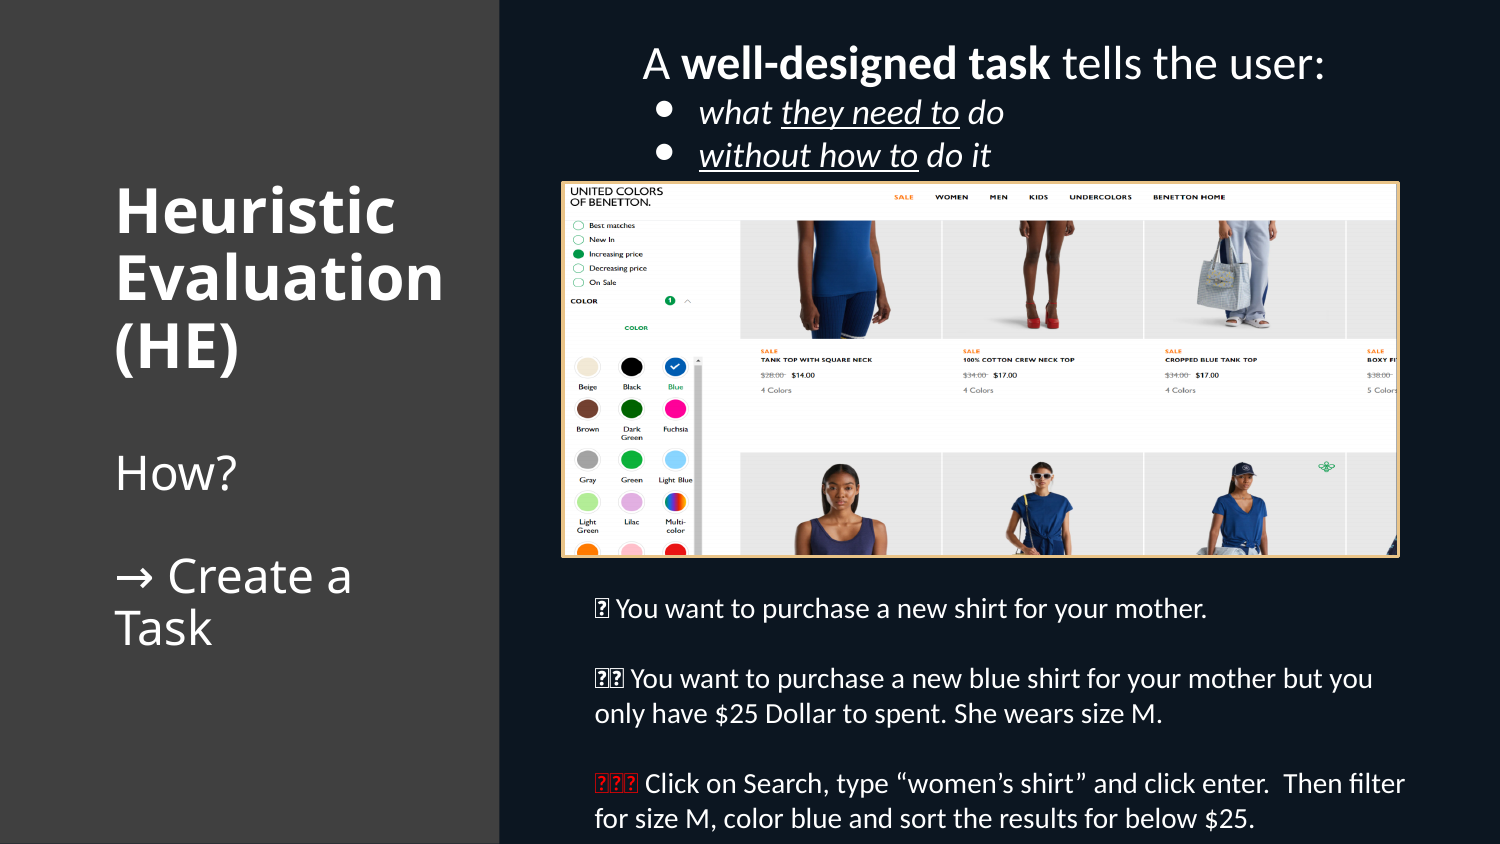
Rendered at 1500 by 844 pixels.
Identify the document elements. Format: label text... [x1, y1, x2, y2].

title Heuristic Evaluation (HE) How? → Create a Task [103, 173, 460, 711]
picture [564, 183, 1397, 556]
text_box [0, 0, 500, 844]
text_box ✅ You want to purchase a new shirt for your mother. ✅✅ You want to purchase a new blue shirt for your mother but you only have $25 Dollar to spent. She wears size M. ❌❌❌ Click on Search, type “women’s shirt” and click enter. Then filter for size M, color blue and sort the results for below $25. [583, 584, 1434, 841]
text_box A well-designed task tells the user: what they need to do without how to do it [631, 26, 1464, 180]
